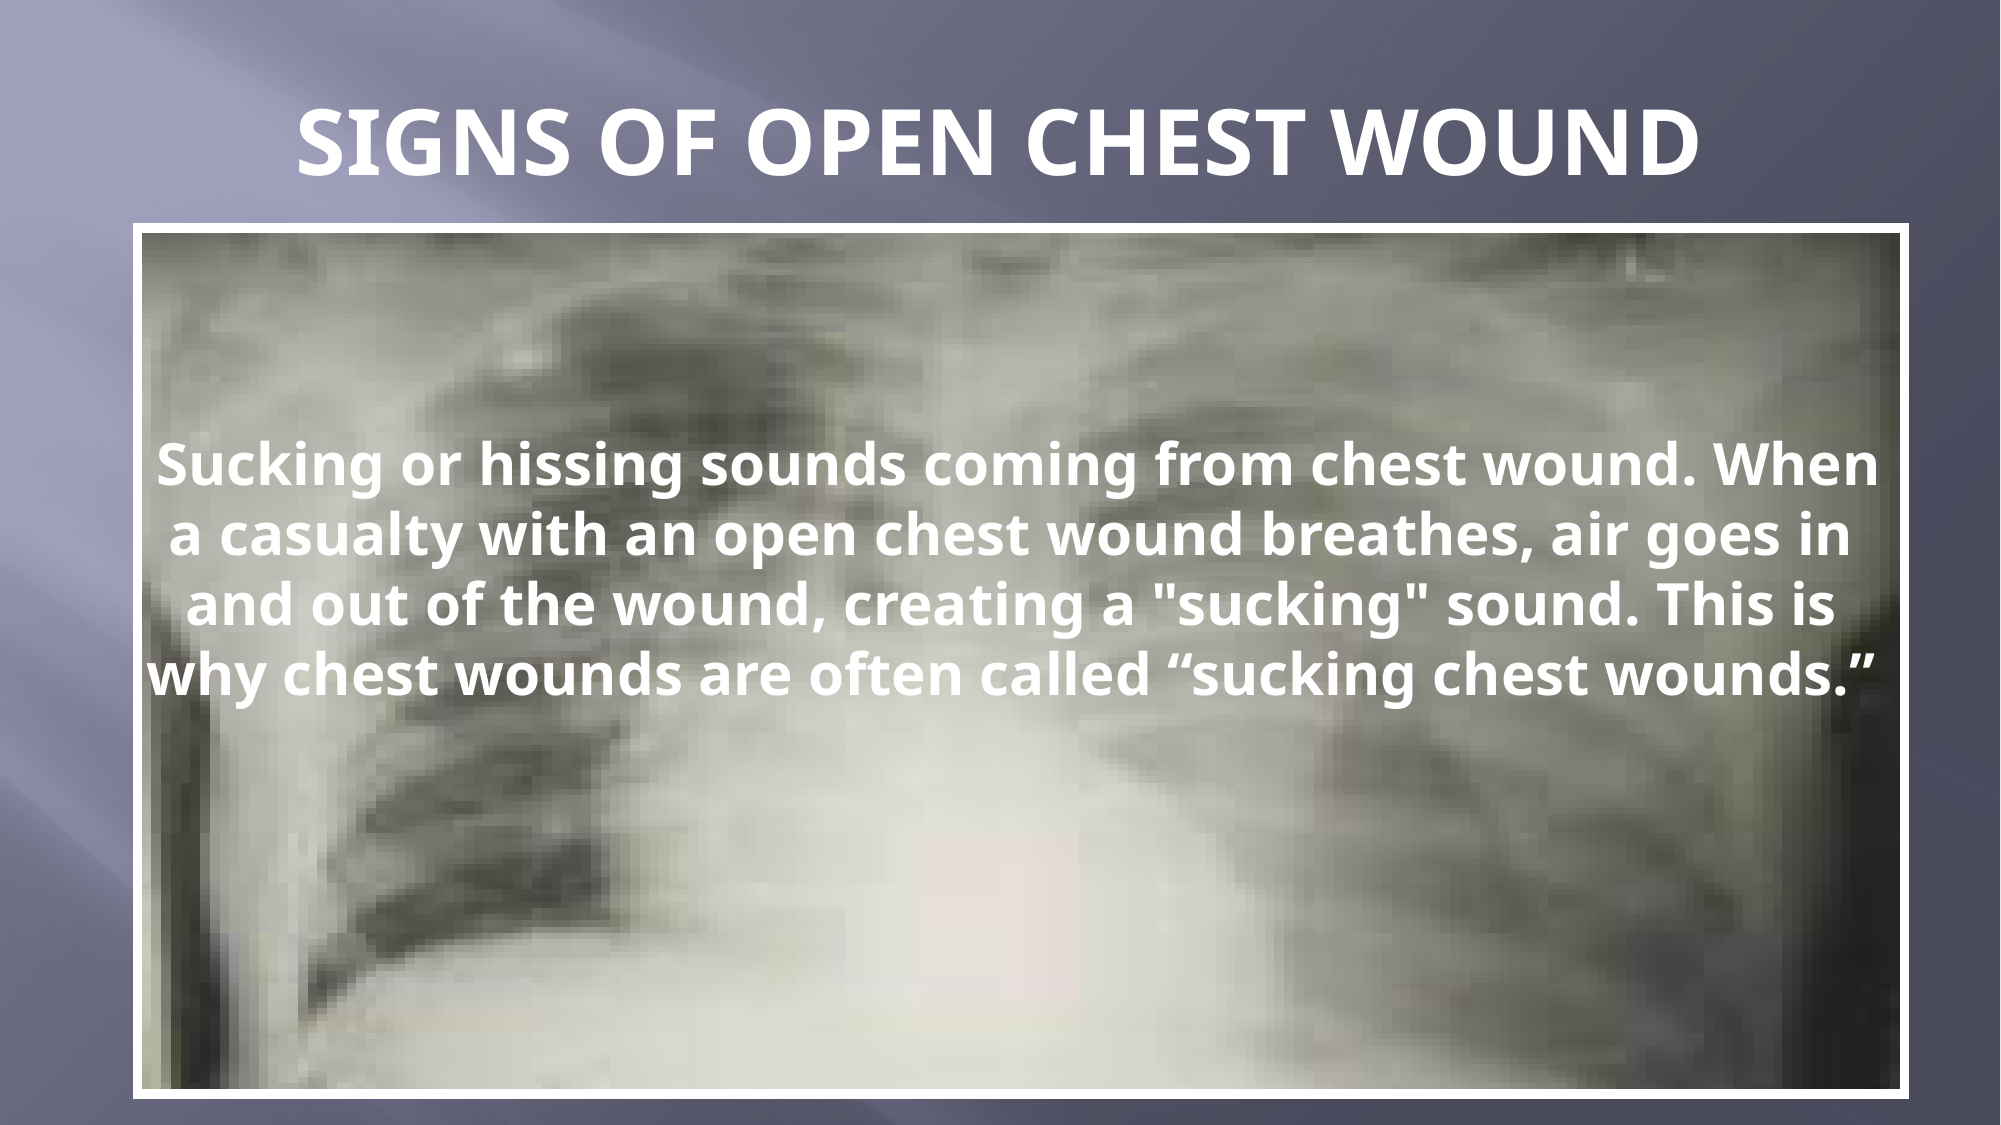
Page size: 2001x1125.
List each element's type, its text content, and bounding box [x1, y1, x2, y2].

title SIGNS OF OPEN CHEST WOUND [99, 45, 1900, 233]
picture [142, 232, 1900, 1090]
list Sucking or hissing sounds coming from chest wound. When a casualty with an open chest wound breathes, air goes in and out of the wound, creating a "sucking" sound. This is why chest wounds are often called “sucking chest wounds.” [99, 420, 1900, 1125]
